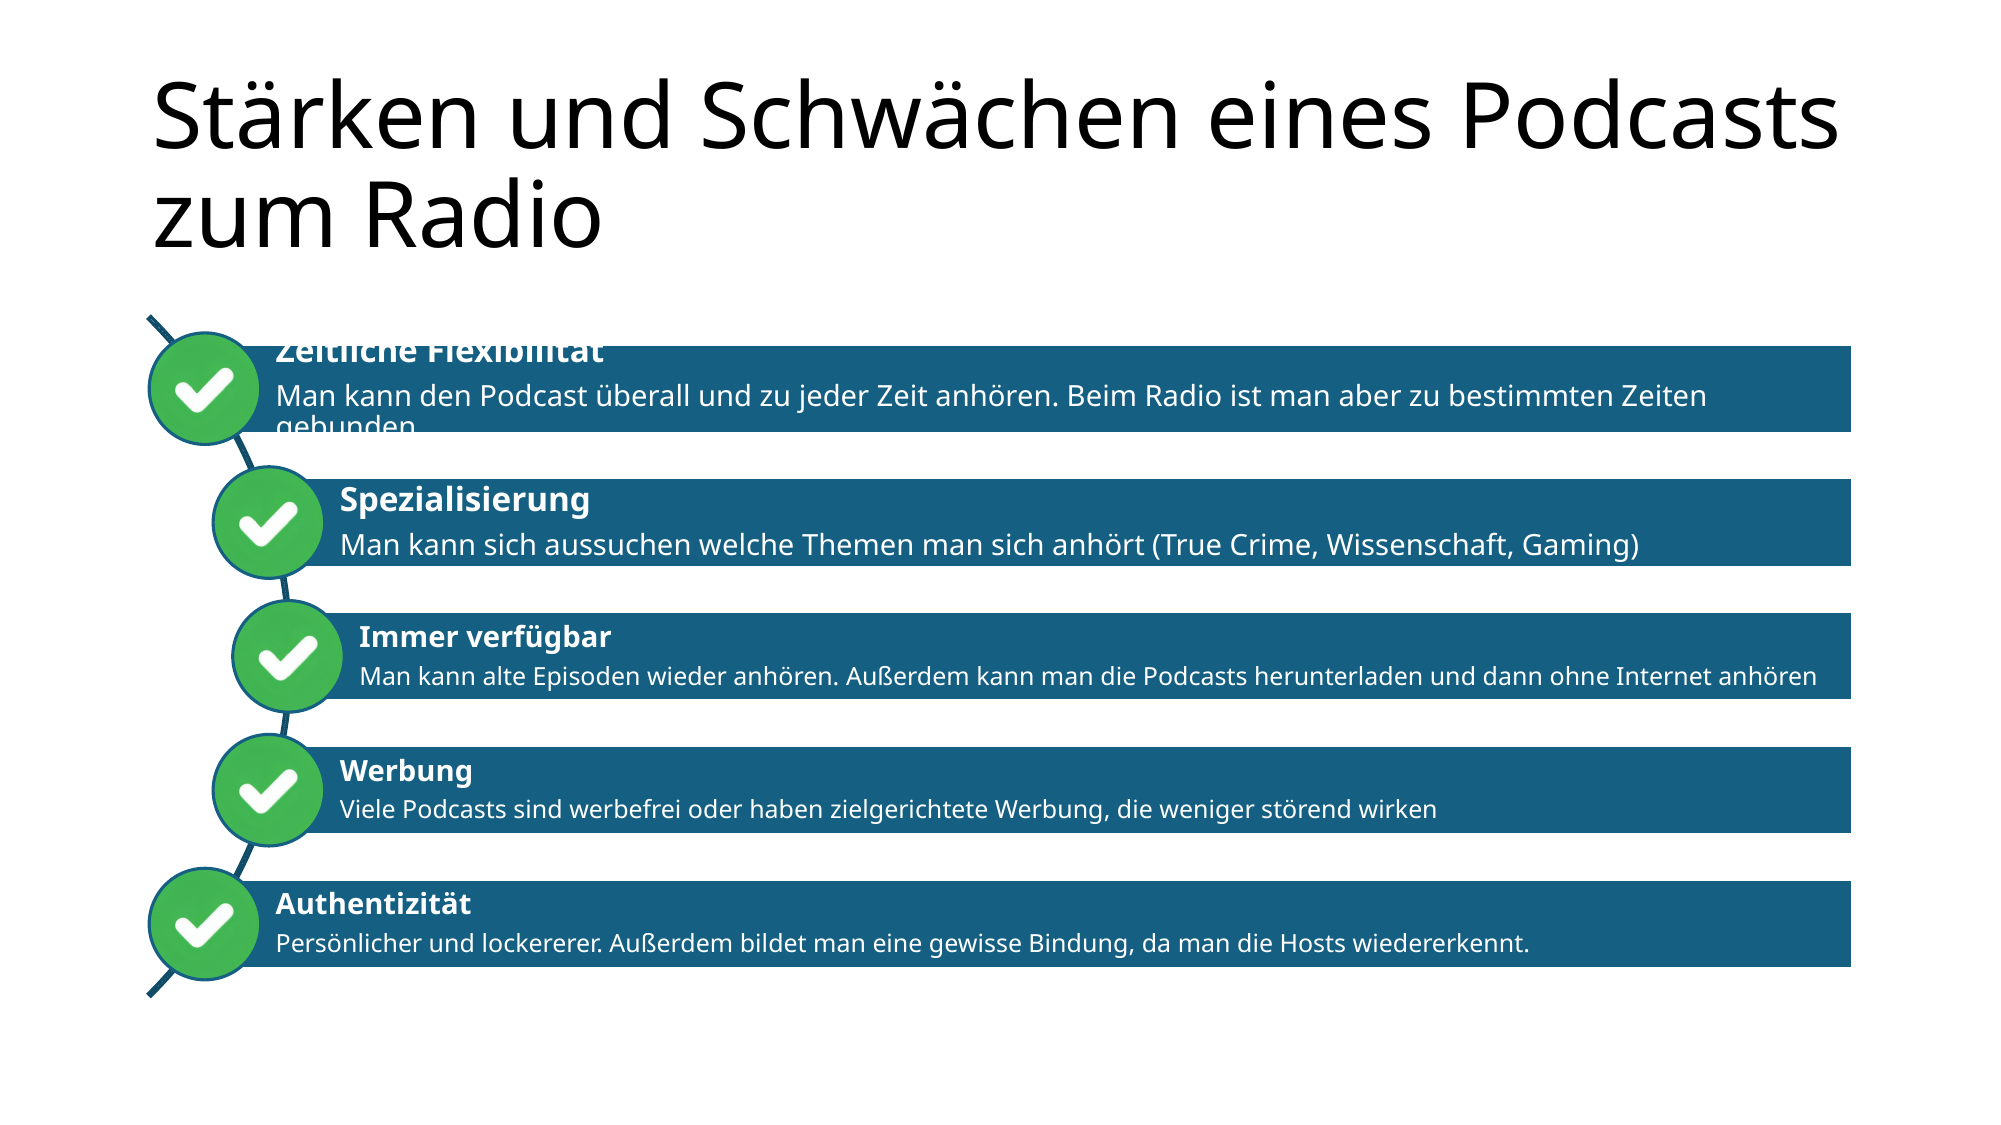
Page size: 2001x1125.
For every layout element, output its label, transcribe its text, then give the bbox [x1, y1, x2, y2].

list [136, 298, 1863, 1014]
title Stärken und Schwächen eines Podcasts zum Radio [137, 59, 1863, 278]
